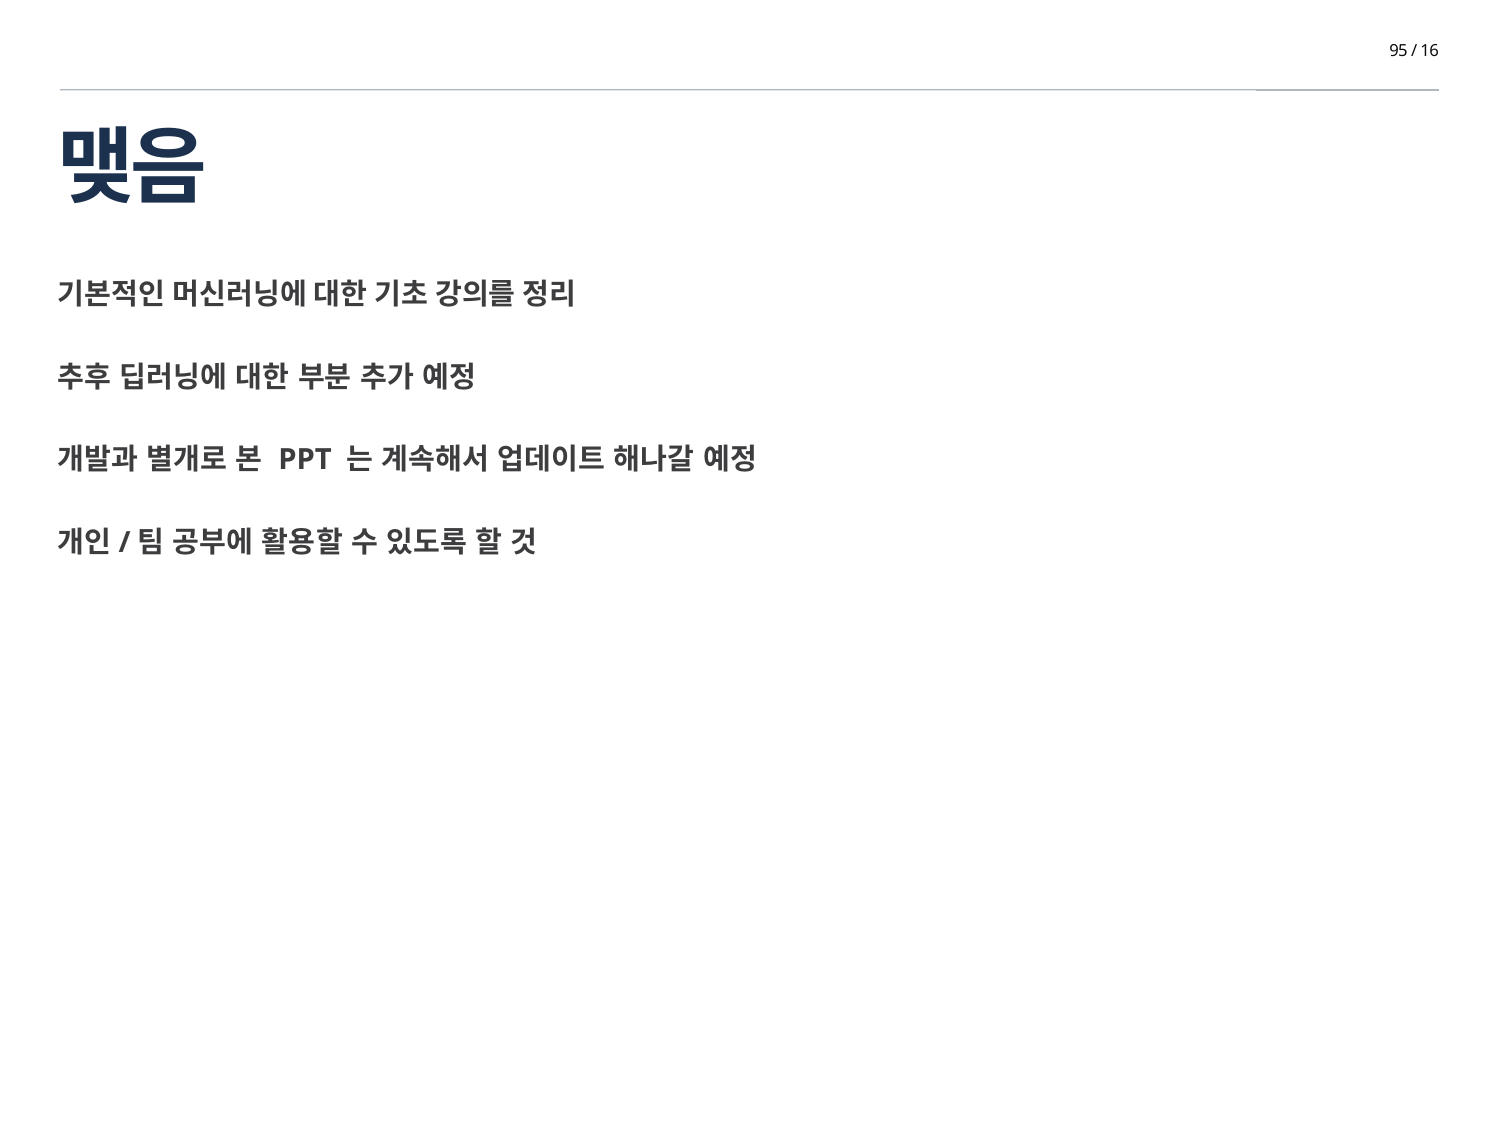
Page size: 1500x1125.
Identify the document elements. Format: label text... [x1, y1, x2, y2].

text_box 기본적인 머신러닝에 대한 기초 강의를 정리 추후 딥러닝에 대한 부분 추가 예정 개발과 별개로 본 PPT 는 계속해서 업데이트 해나갈 예정 개인/팀 공부에 활용할 수 있도록 할 것 [42, 267, 1433, 602]
title 맺음 [42, 114, 1190, 211]
text_box 23 / 16 [1193, 32, 1454, 70]
